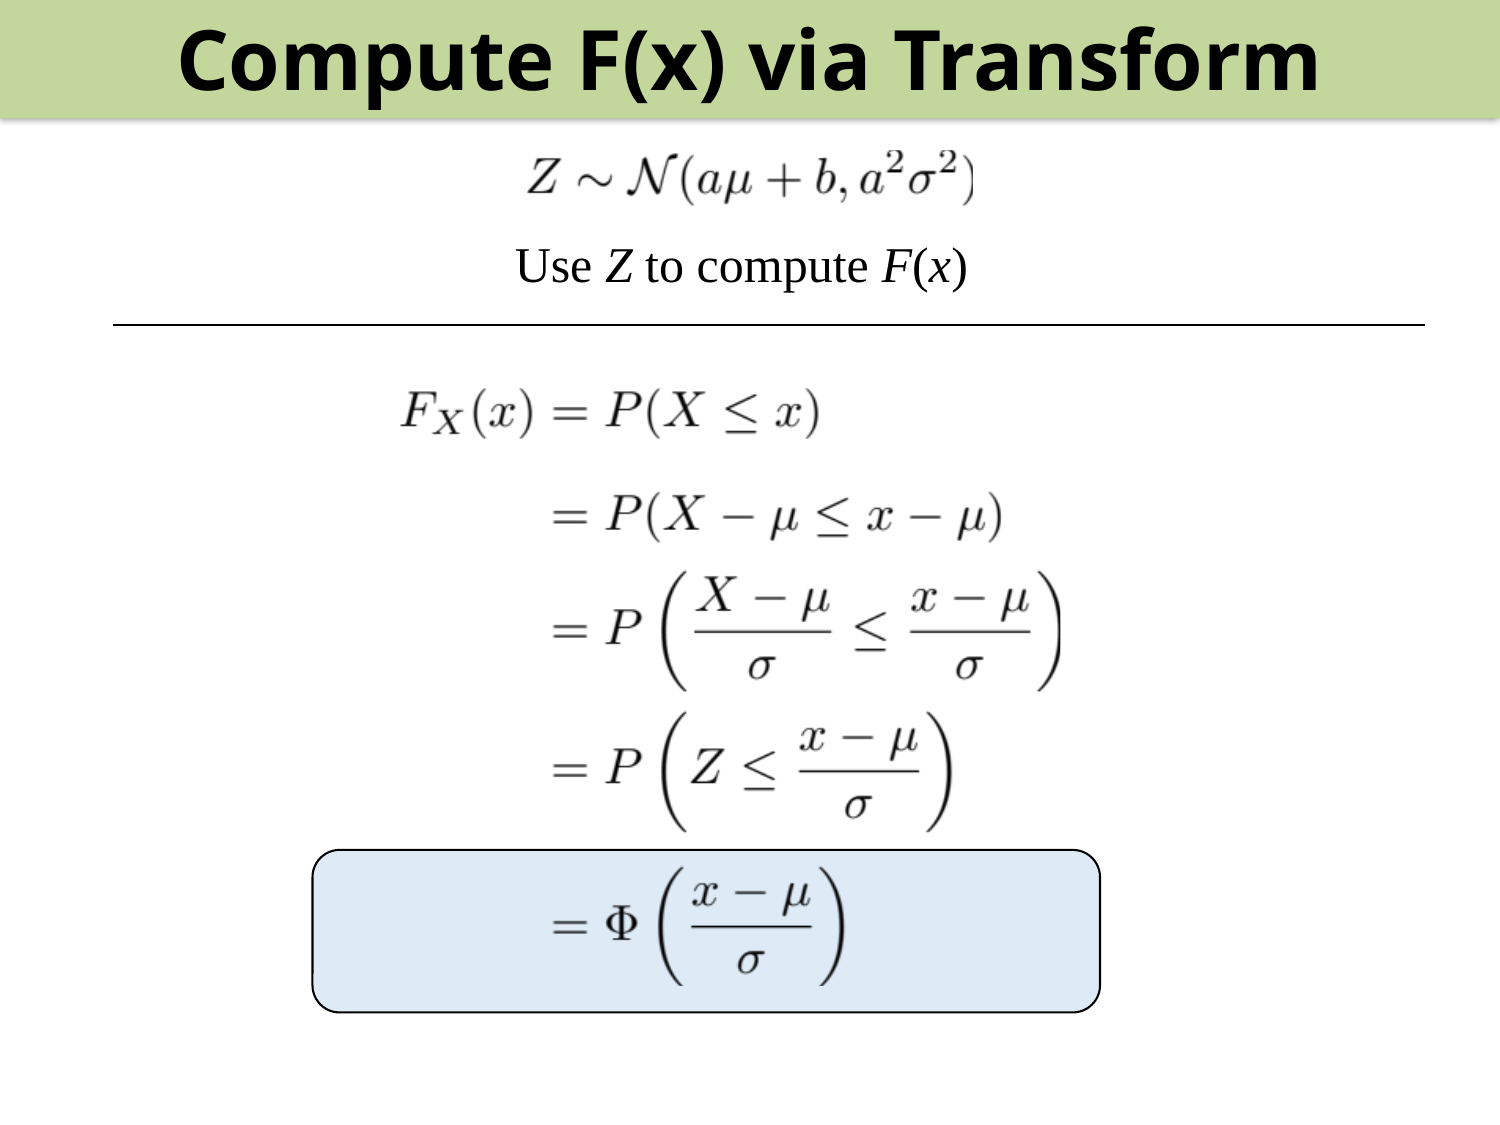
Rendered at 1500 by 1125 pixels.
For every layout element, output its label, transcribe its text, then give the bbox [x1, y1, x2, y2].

text_box Use Z to compute F(x) [499, 224, 1038, 300]
text_box Compute F(x) via Transform [0, 0, 1500, 122]
picture [399, 474, 1061, 840]
picture [399, 387, 1061, 457]
text_box [312, 849, 1101, 1013]
picture [526, 149, 974, 221]
picture [399, 849, 1061, 1001]
